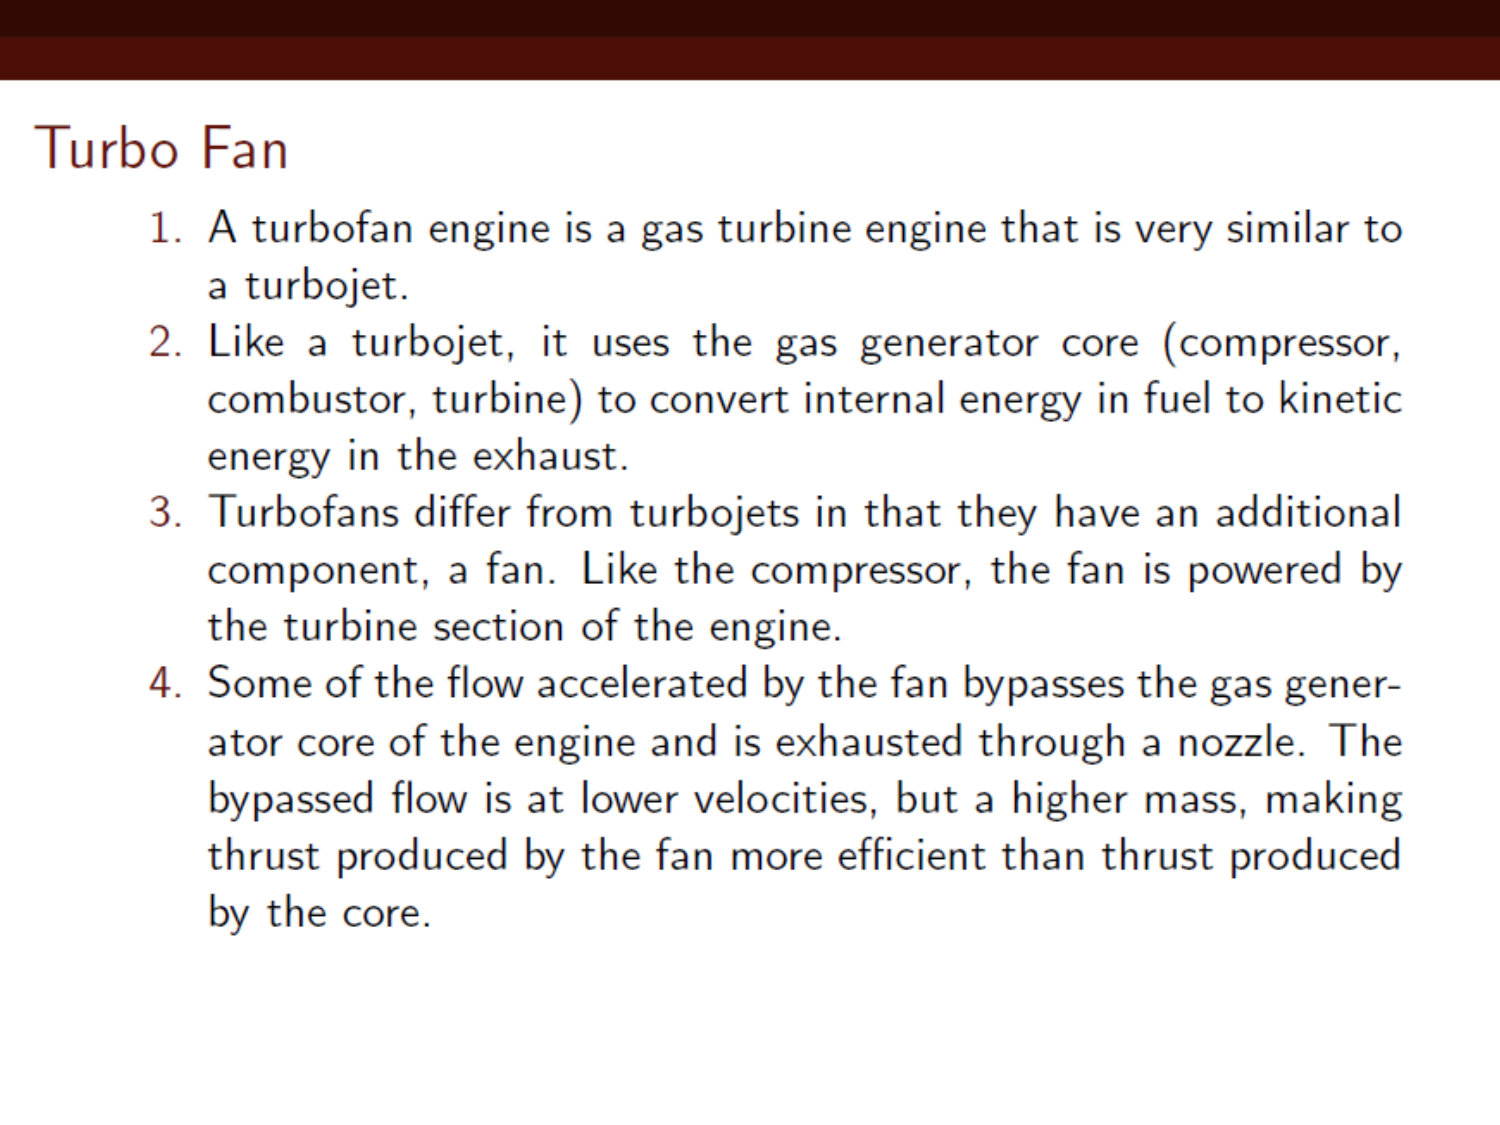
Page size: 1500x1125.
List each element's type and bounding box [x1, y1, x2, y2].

picture [0, 0, 1500, 938]
